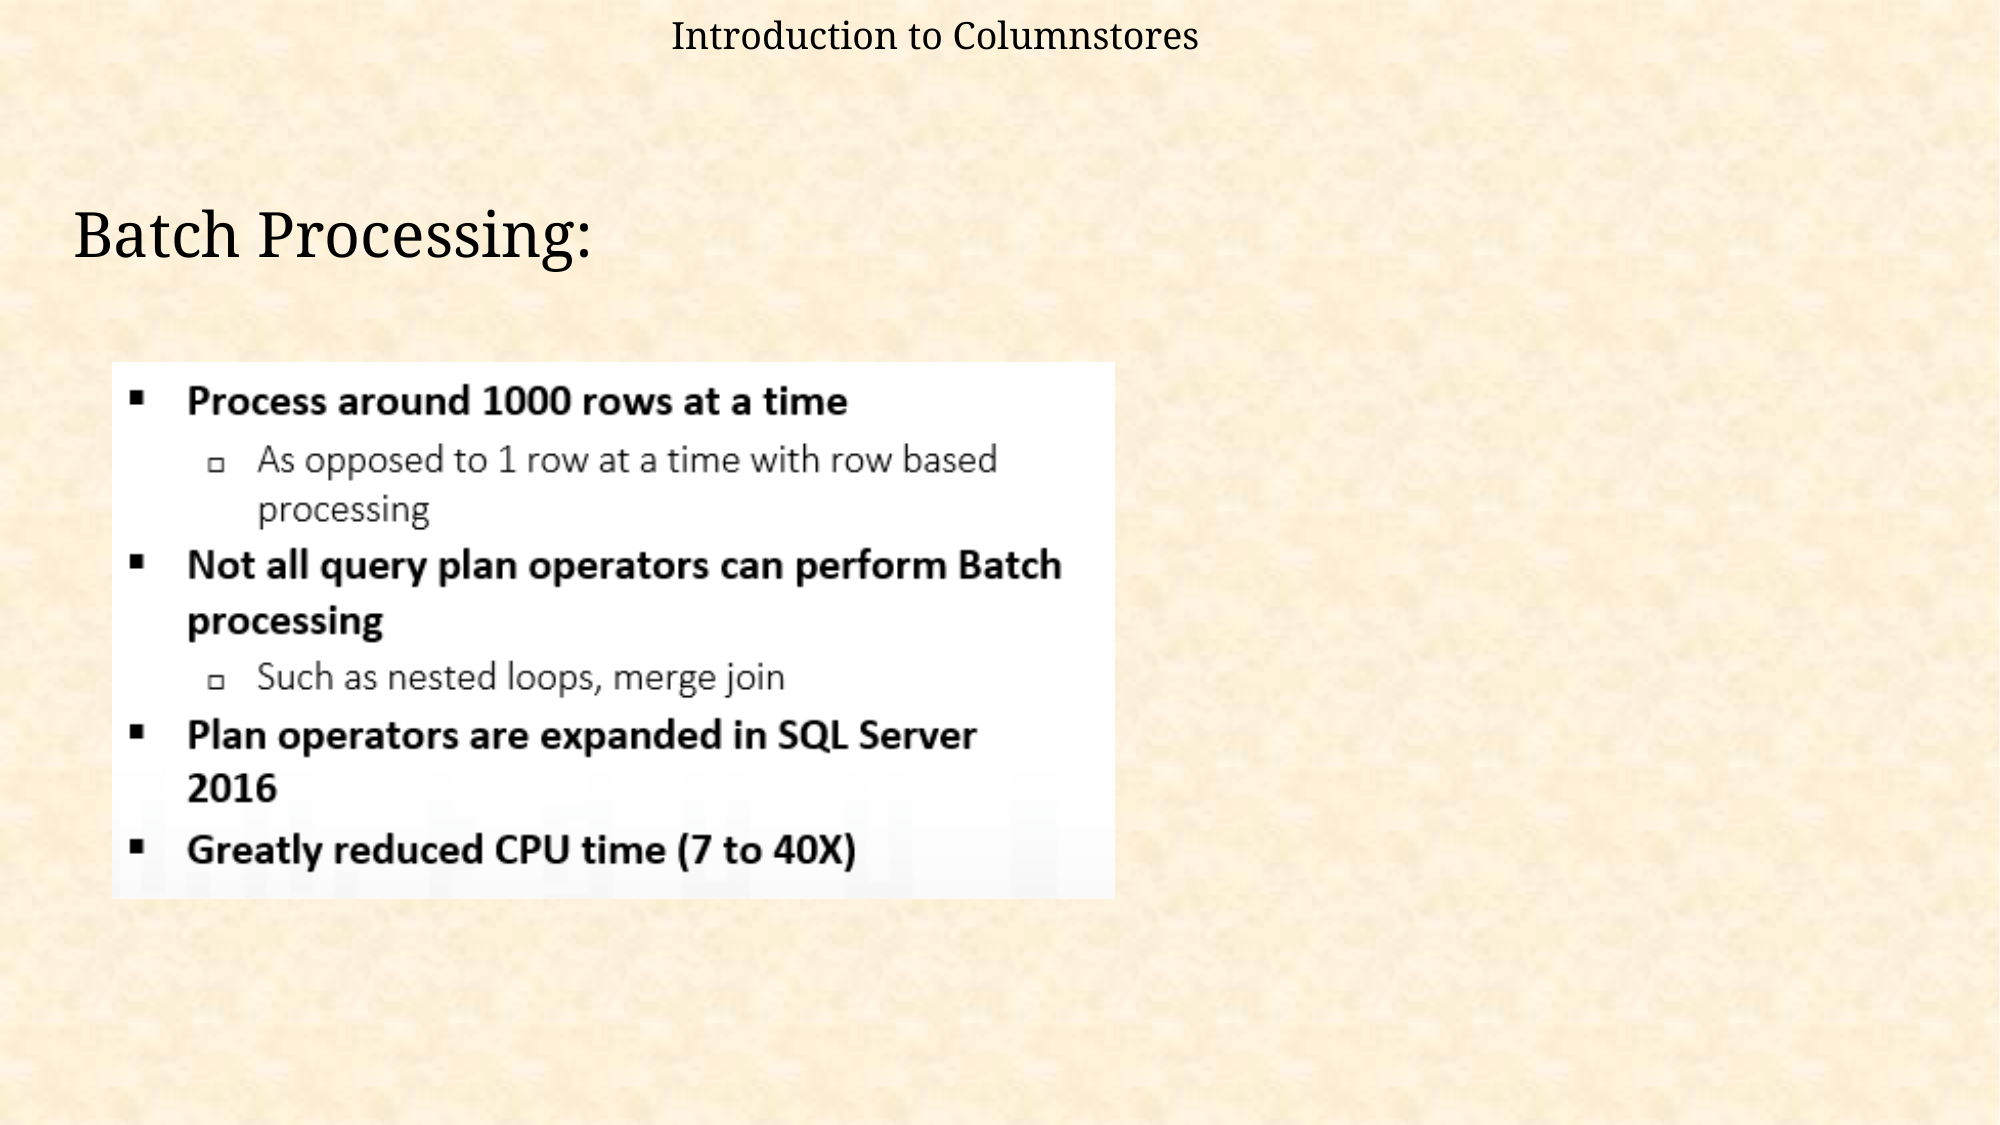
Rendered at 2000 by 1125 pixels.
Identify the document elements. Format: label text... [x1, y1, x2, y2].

picture [0, 0, 2000, 1125]
text_box Batch Processing: [58, 187, 609, 278]
text_box Introduction to Columnstores [656, 4, 1215, 65]
